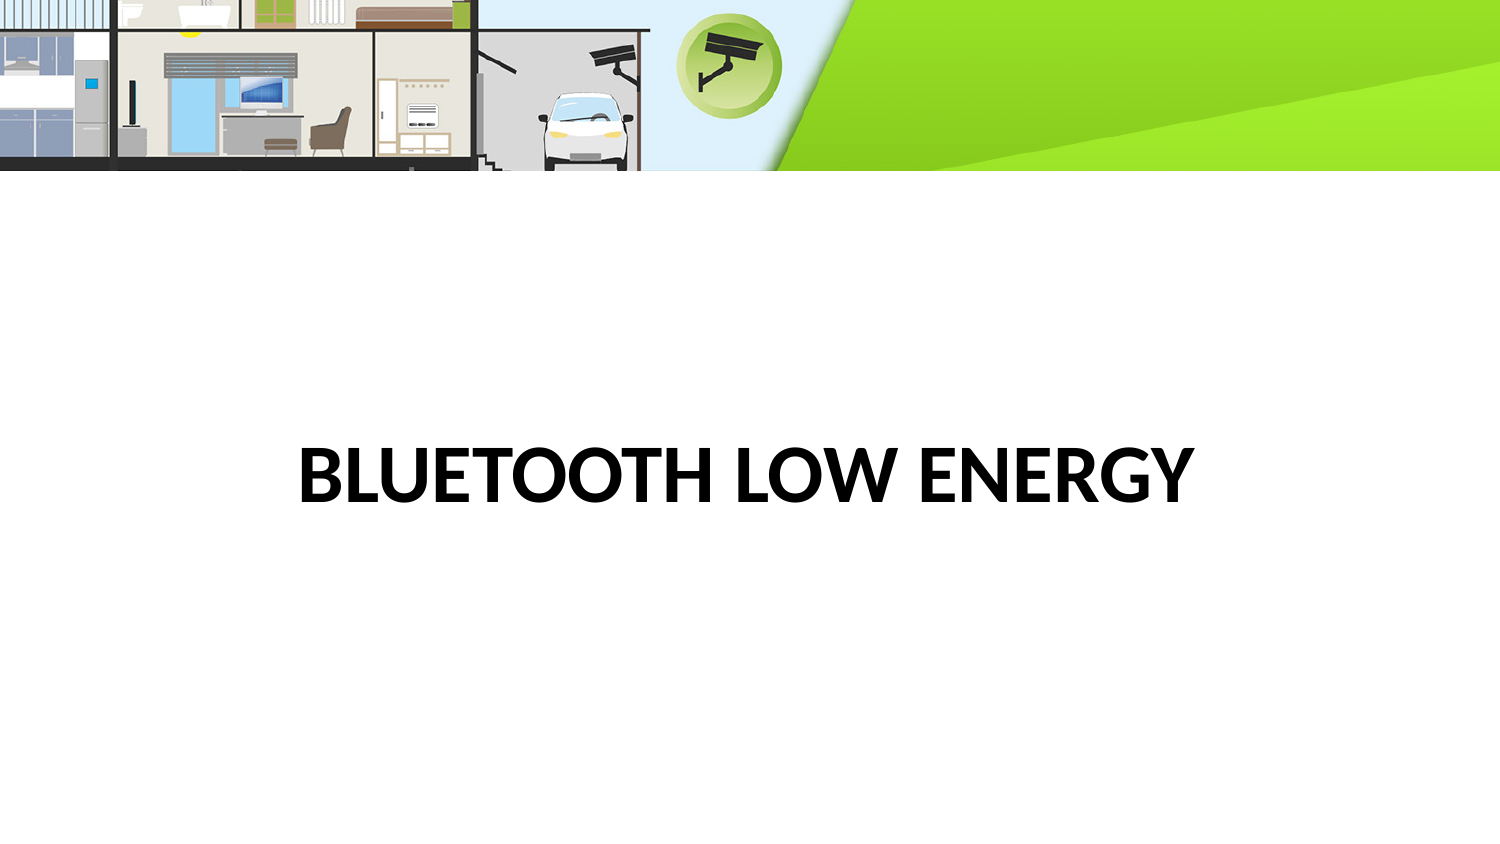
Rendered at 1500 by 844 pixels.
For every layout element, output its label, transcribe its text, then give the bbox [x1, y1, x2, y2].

picture [0, 0, 1500, 844]
title BlueTooth low energy [282, 411, 1218, 532]
